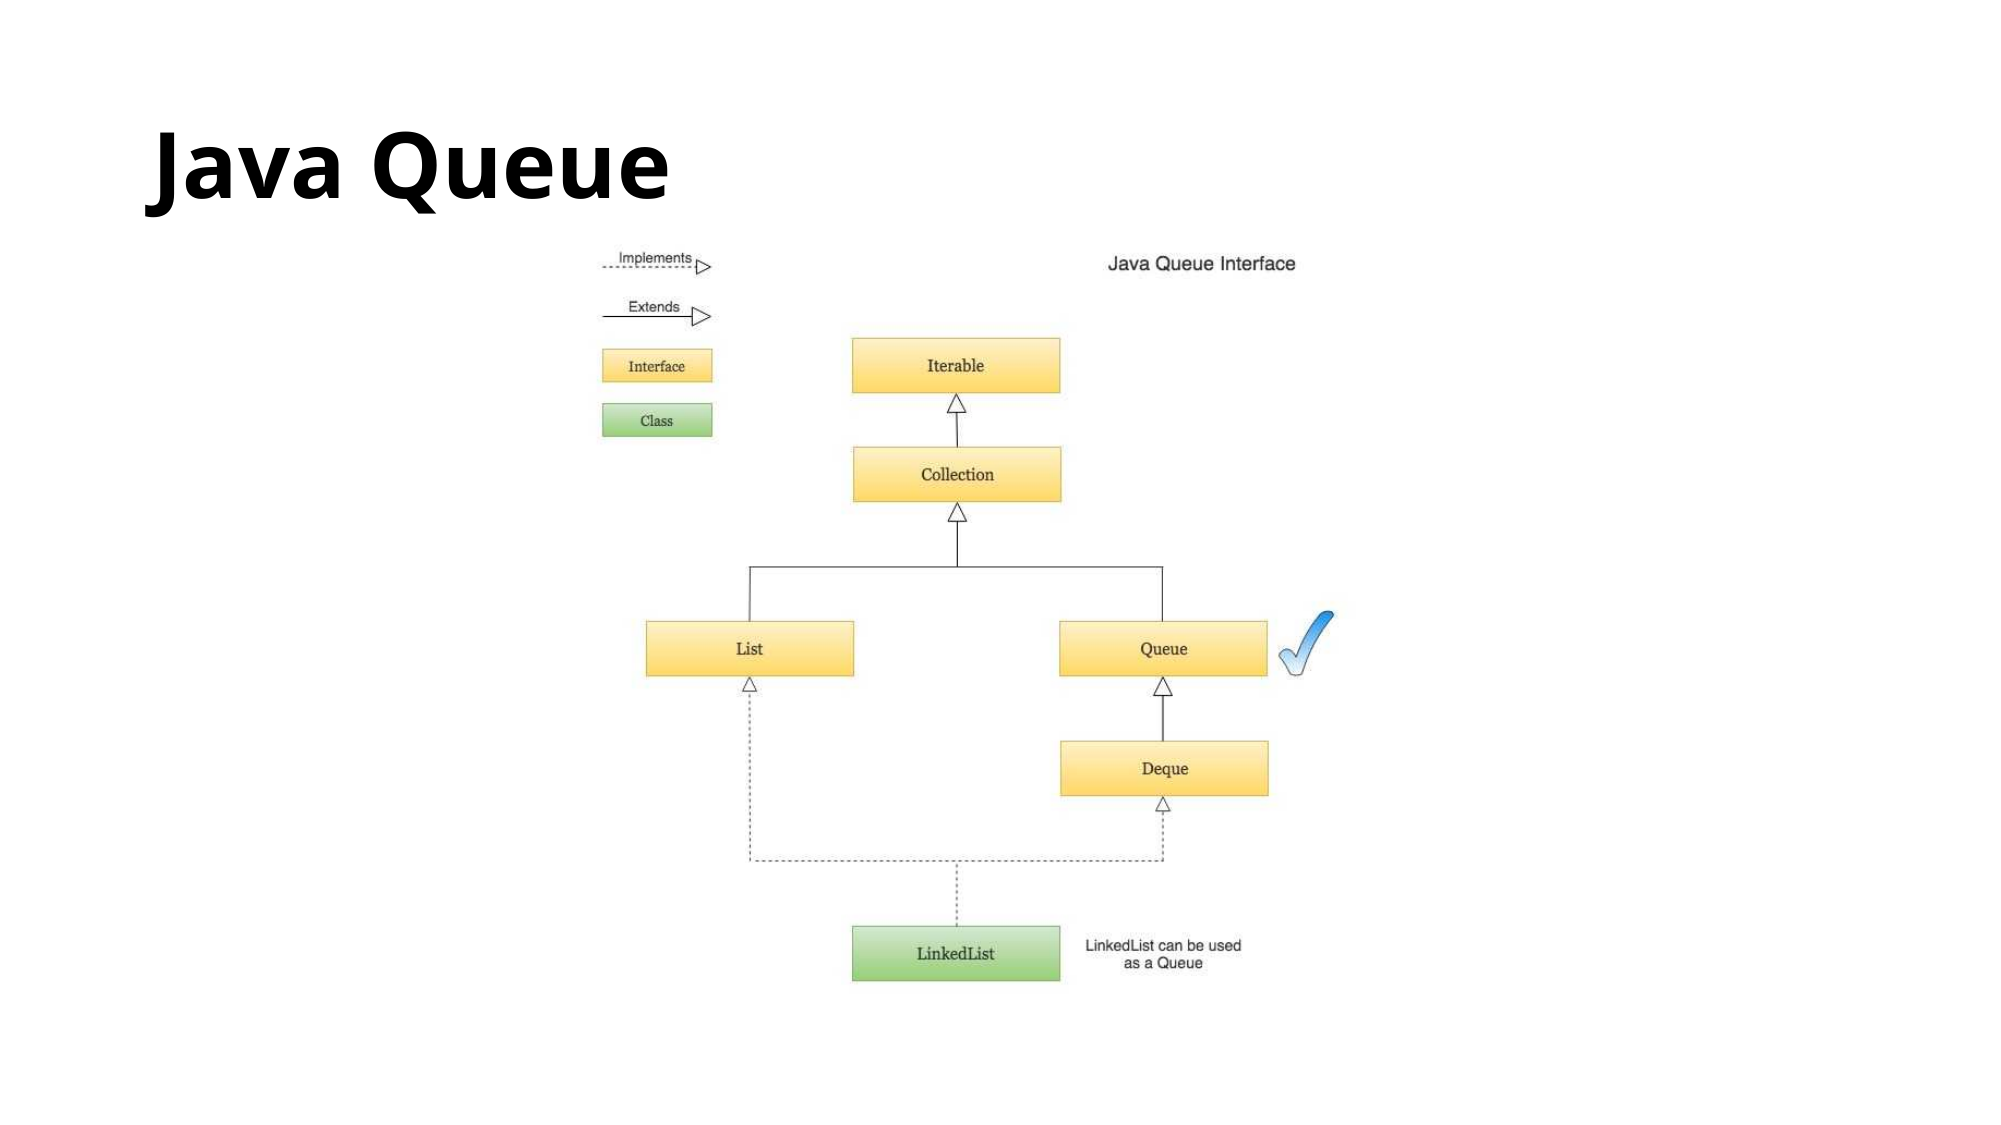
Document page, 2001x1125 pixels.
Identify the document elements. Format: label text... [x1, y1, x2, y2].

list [562, 218, 1356, 1014]
title Java Queue [137, 59, 1863, 278]
